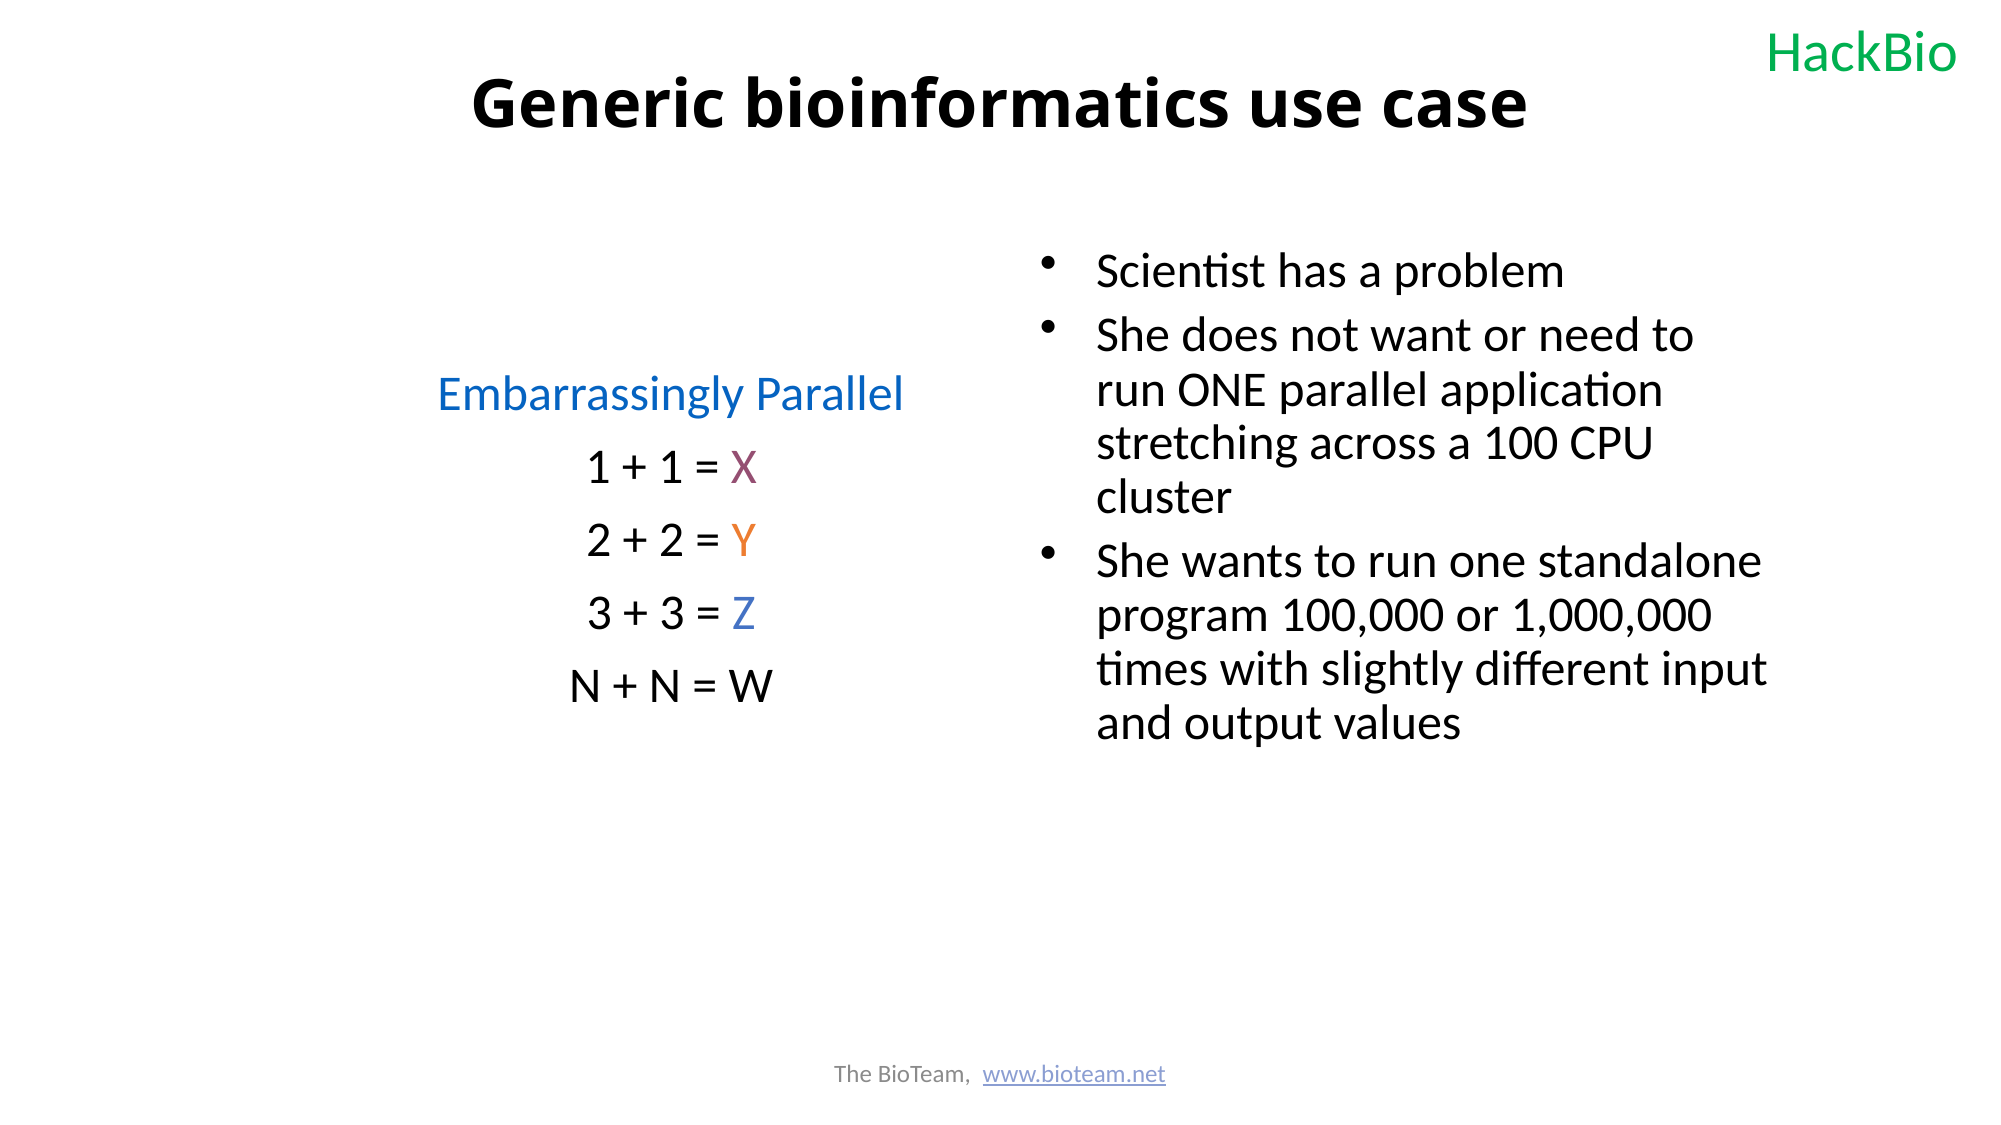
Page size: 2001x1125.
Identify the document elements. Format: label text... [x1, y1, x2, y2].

title Generic bioinformatics use case [362, 12, 1638, 200]
footer The BioTeam, www.bioteam.net [662, 1042, 1338, 1103]
text_box Scientist has a problem She does not want or need to run ONE parallel application stretching across a 100 CPU cluster She wants to run one standalone program 100,000 or 1,000,000 times with slightly different input and output values [1025, 237, 1785, 961]
text_box Embarrassingly Parallel 1 + 1 = X 2 + 2 = Y 3 + 3 = Z N + N = W [324, 365, 1018, 720]
